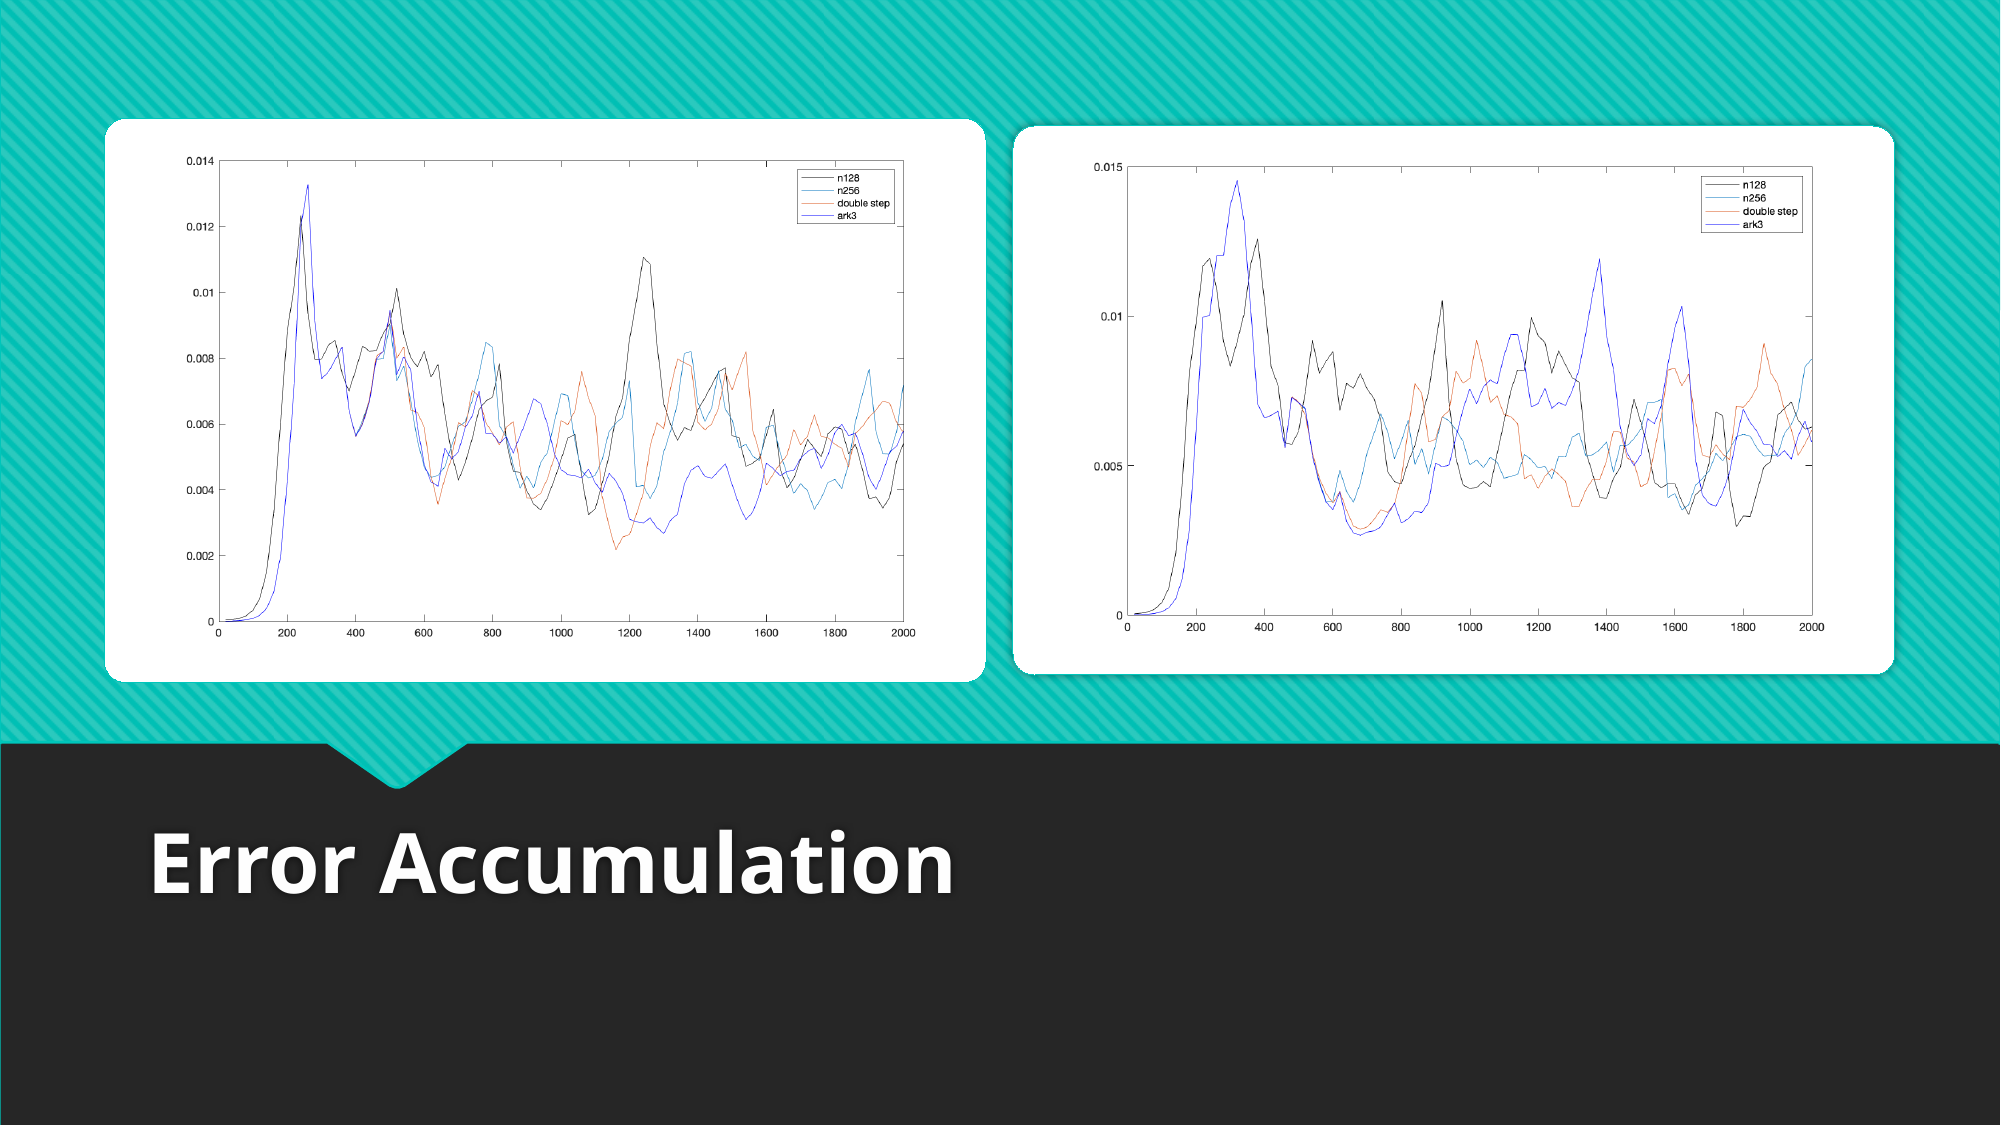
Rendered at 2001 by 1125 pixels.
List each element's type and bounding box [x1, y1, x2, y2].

text_box [0, 0, 2000, 742]
picture [103, 117, 987, 683]
list [1012, 125, 1896, 676]
text_box [0, 742, 2000, 1125]
